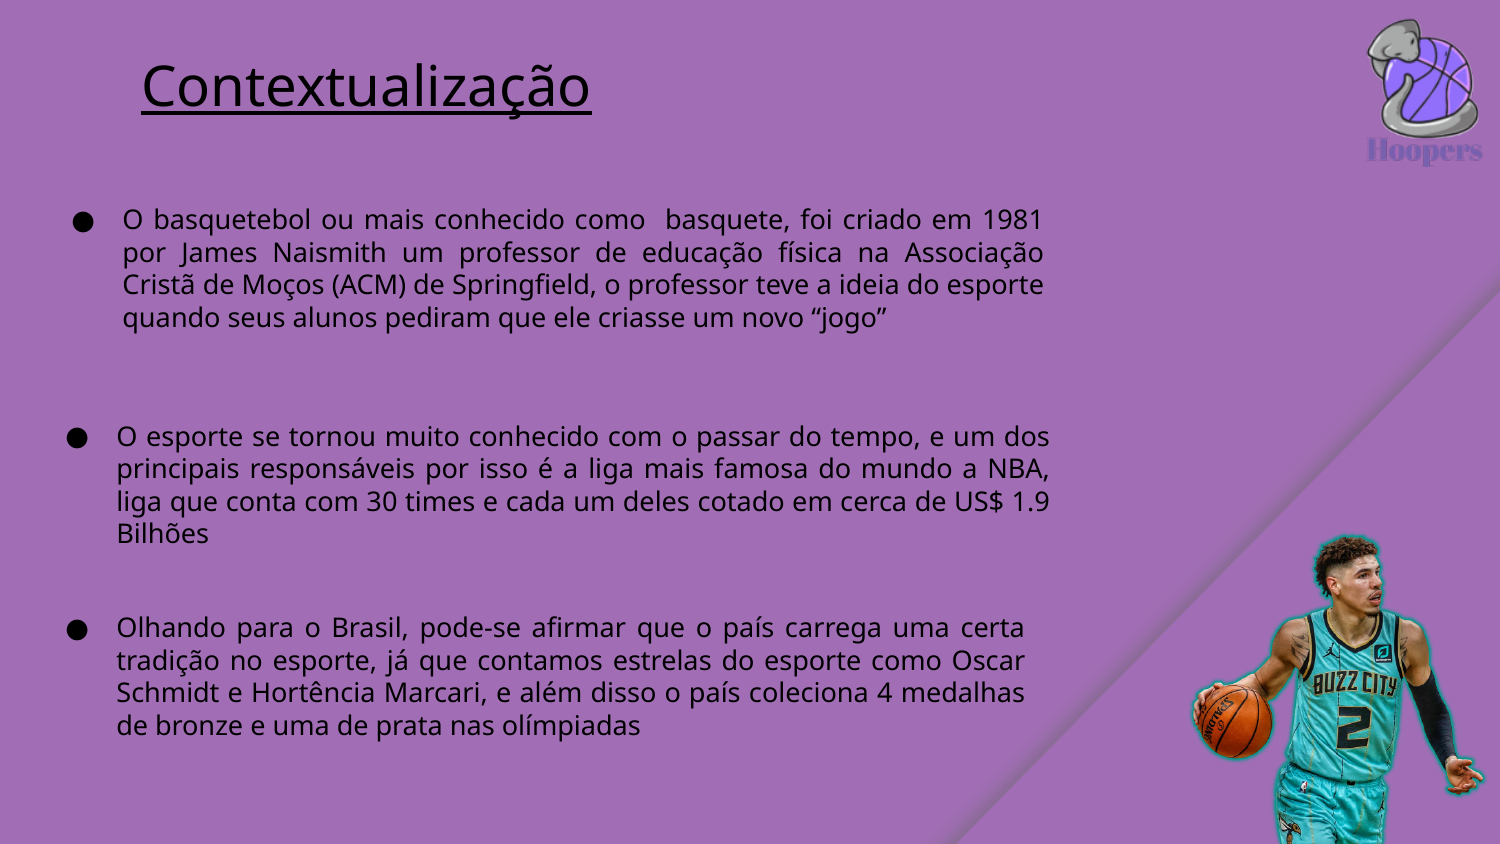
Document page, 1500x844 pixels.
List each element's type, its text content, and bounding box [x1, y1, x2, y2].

picture [0, 0, 1500, 844]
text_box O basquetebol ou mais conhecido como basquete, foi criado em 1981 por James Naismith um professor de educação física na Associação Cristã de Moços (ACM) de Springfield, o professor teve a ideia do esporte quando seus alunos pediram que ele criasse um novo “jogo” [32, 187, 1059, 348]
text_box Olhando para o Brasil, pode-se afirmar que o país carrega uma certa tradição no esporte, já que contamos estrelas do esporte como Oscar Schmidt e Hortência Marcari, e além disso o país coleciona 4 medalhas de bronze e uma de prata nas olímpiadas [26, 595, 949, 756]
text_box Contextualização [48, 35, 685, 133]
text_box O esporte se tornou muito conhecido com o passar do tempo, e um dos principais responsáveis por isso é a liga mais famosa do mundo a NBA, liga que conta com 30 times e cada um deles cotado em cerca de US$ 1.9 Bilhões [26, 403, 1065, 594]
